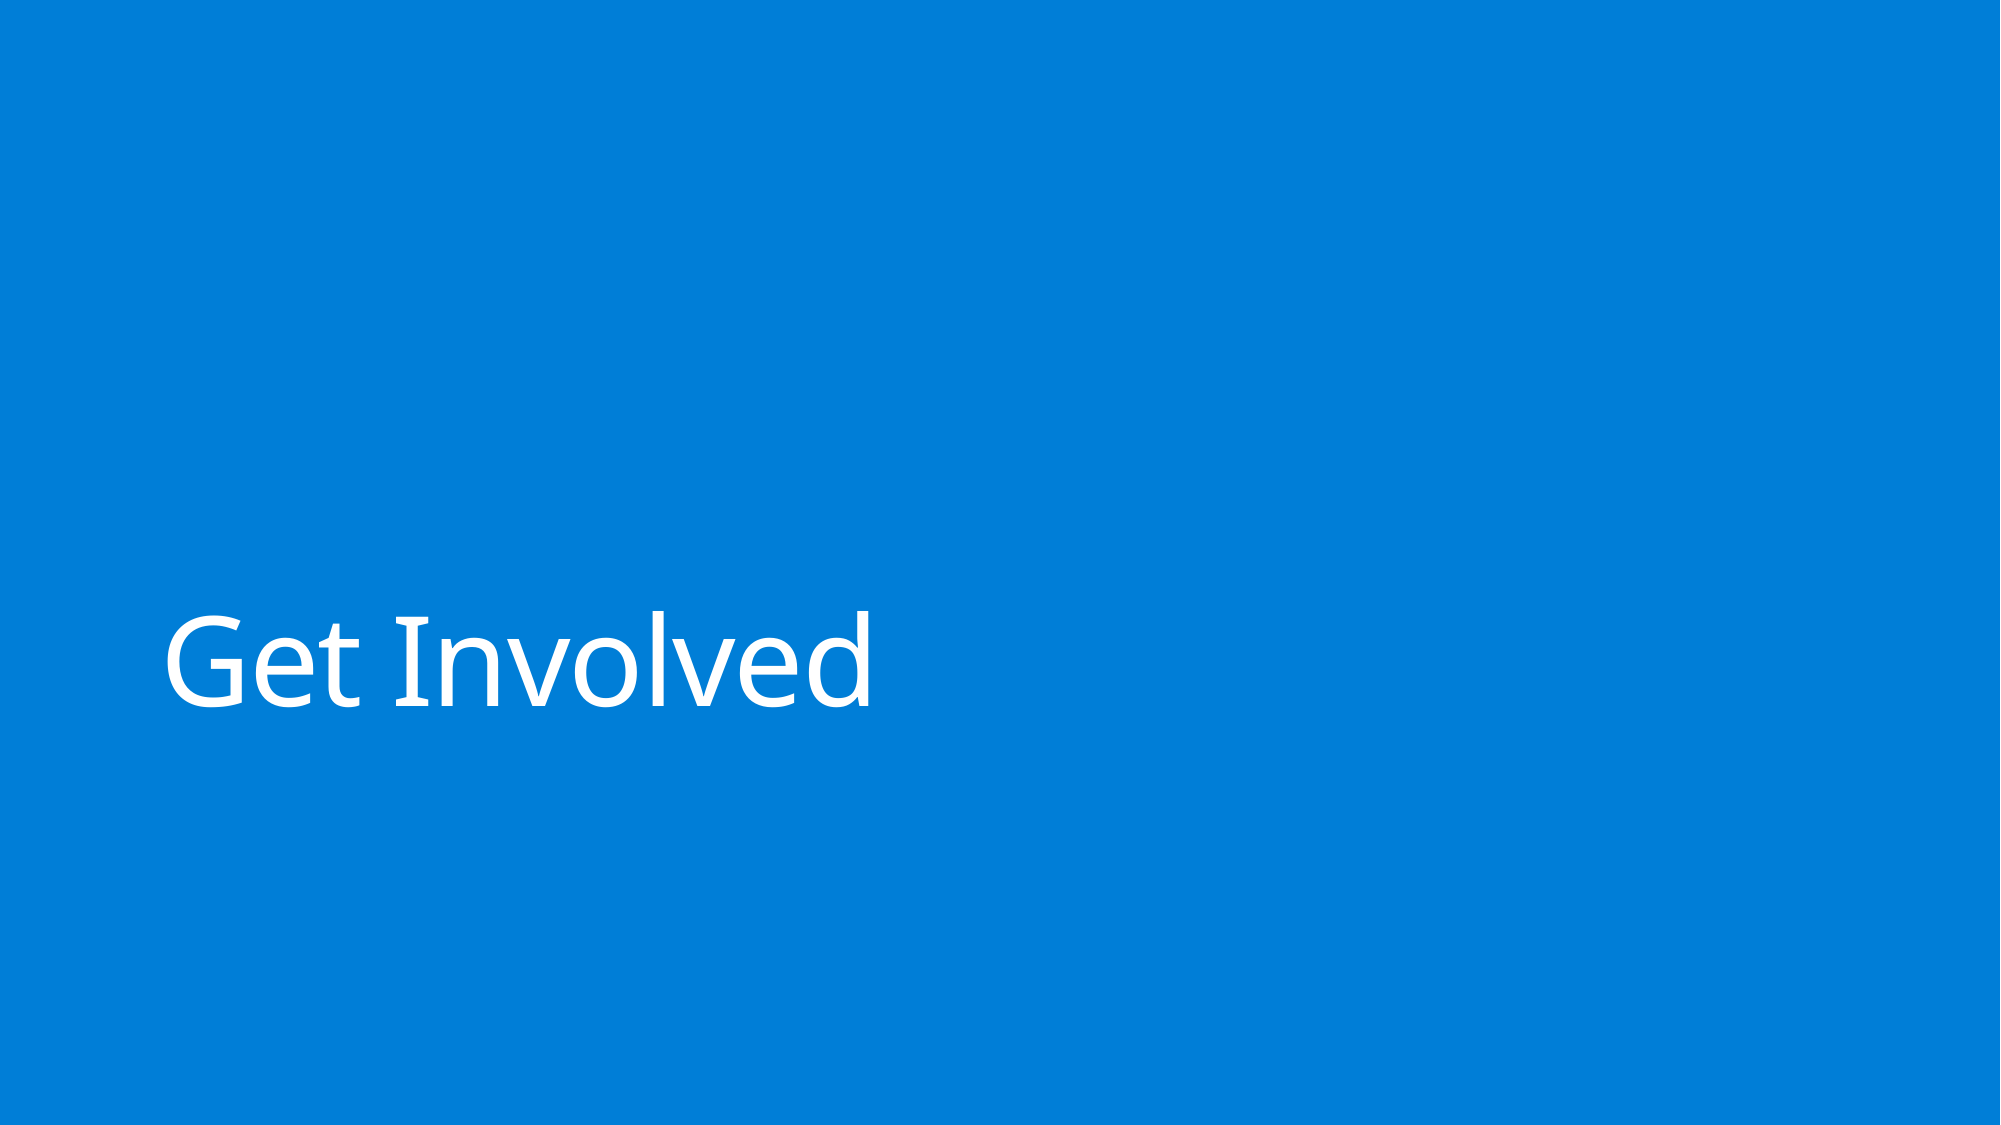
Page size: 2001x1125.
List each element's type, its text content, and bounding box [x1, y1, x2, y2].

title Get Involved [136, 280, 1862, 749]
